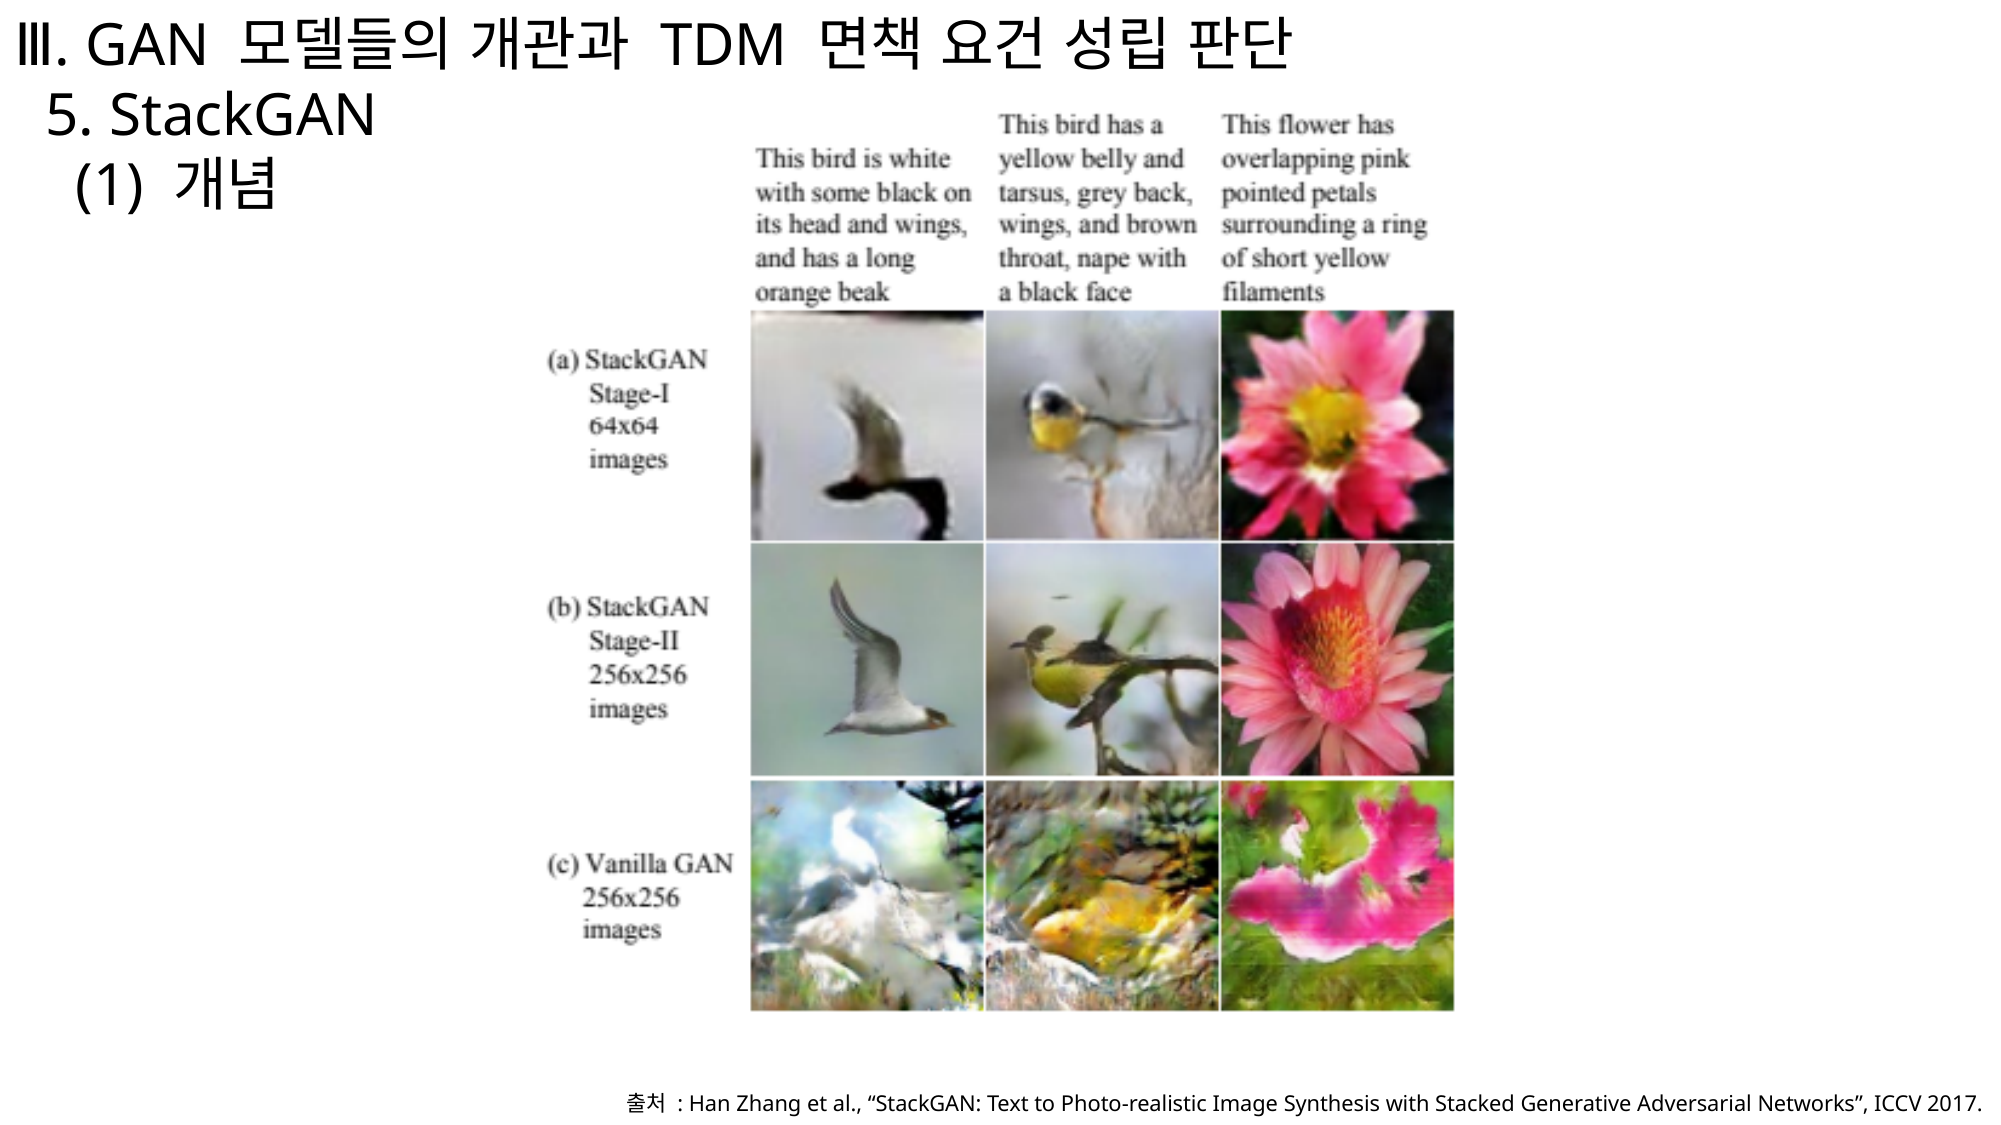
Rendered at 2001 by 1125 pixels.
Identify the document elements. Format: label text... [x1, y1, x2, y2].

picture [543, 110, 1457, 1014]
text_box 출처 : Han Zhang et al., “StackGAN: Text to Photo-realistic Image Synthesis with Stacked Generative Adversarial Networks”, ICCV 2017. [0, 1082, 2000, 1123]
text_box Ⅲ. GAN 모델들의 개관과 TDM 면책 요건 성립 판단 5. StackGAN (1) 개념 [0, 0, 2000, 225]
